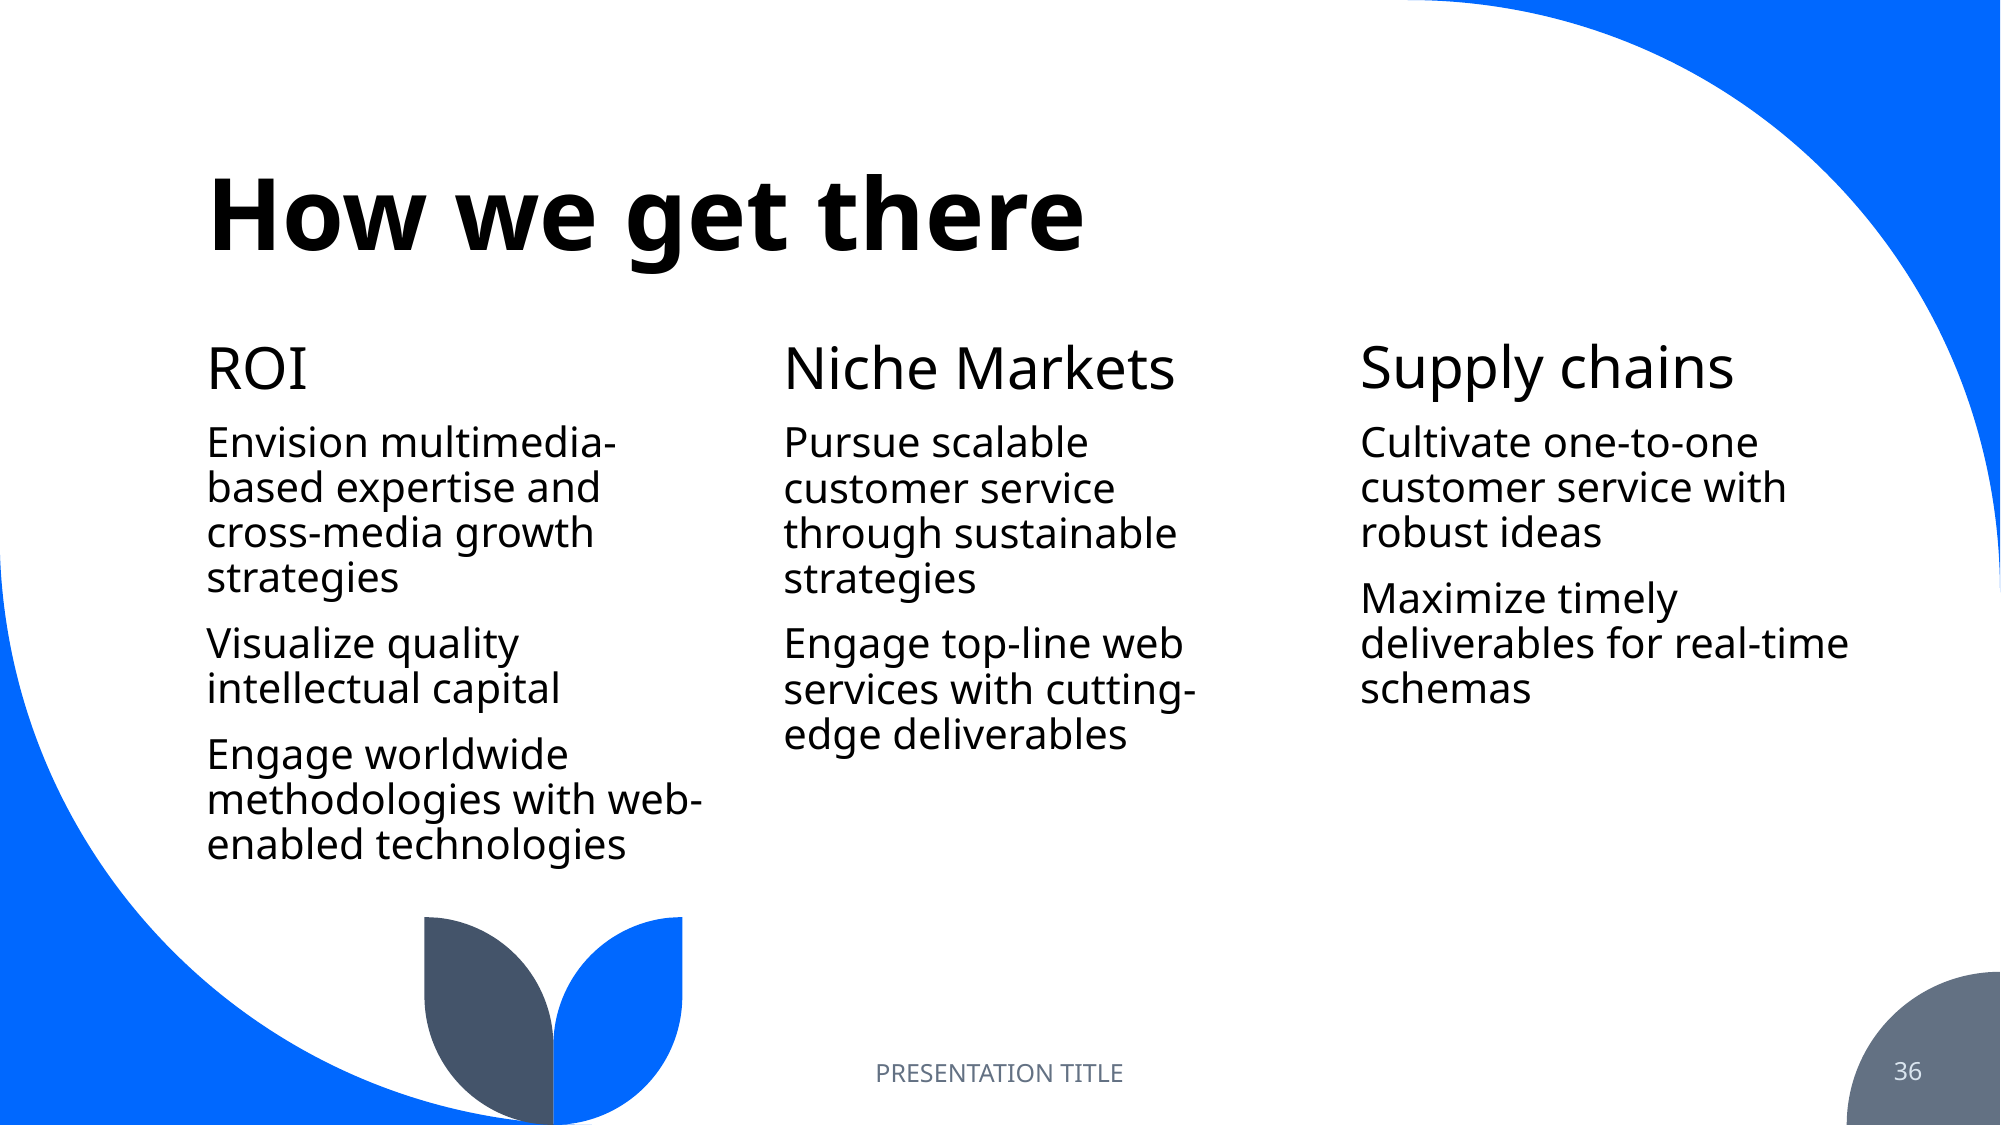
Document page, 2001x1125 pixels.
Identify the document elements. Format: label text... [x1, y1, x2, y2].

list Envision multimedia-based expertise and cross-media growth strategies Visualize quality intellectual capital Engage worldwide methodologies with web-enabled technologies [191, 414, 720, 879]
list ROI [191, 331, 720, 409]
list Supply chains [1345, 331, 1866, 409]
list Niche Markets [768, 331, 1289, 409]
slide_number 36 [1665, 1042, 1938, 1103]
footer PRESENTATION TITLE [662, 1042, 1338, 1103]
list Cultivate one-to-one customer service with robust ideas Maximize timely deliverables for real-time schemas [1345, 414, 1866, 879]
list Pursue scalable customer service through sustainable strategies Engage top-line web services with cutting-edge deliverables [768, 414, 1289, 879]
title How we get there [191, 62, 1796, 280]
